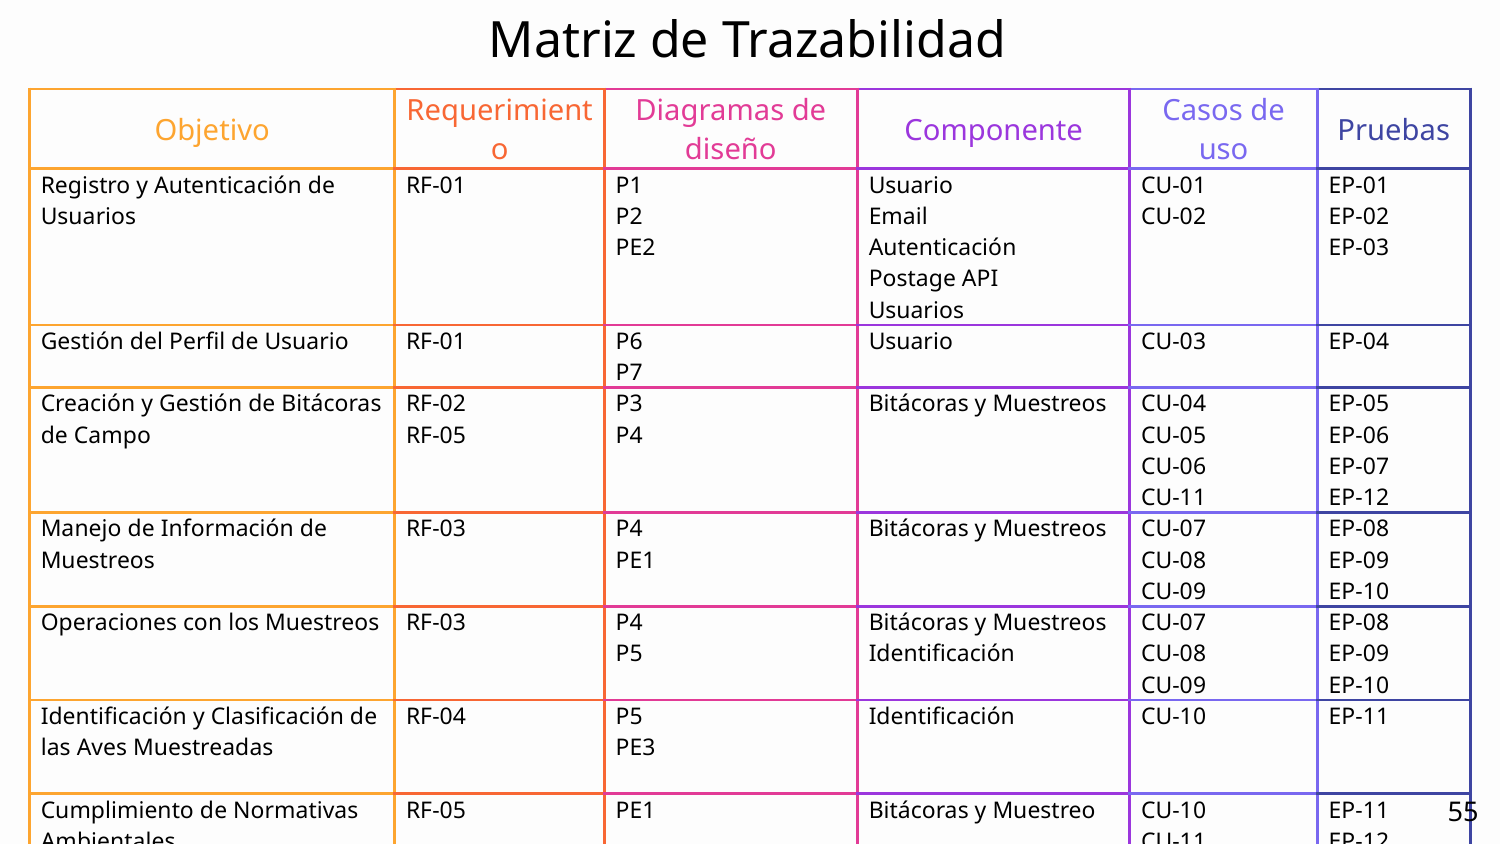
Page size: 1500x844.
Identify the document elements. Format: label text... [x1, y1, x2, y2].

table_header Diagramas de diseño [606, 90, 856, 167]
table_header Componente [859, 90, 1128, 167]
table_cell P4 PE1 [606, 514, 856, 605]
table_cell Identificación [859, 701, 1128, 792]
table_header Pruebas [1319, 90, 1469, 167]
table_cell Bitácoras y Muestreos Identificación [859, 608, 1128, 699]
table_cell Creación y Gestión de Bitácoras de Campo [31, 389, 393, 511]
table_header Requerimiento [396, 90, 603, 167]
table_cell Bitácoras y Muestreos [859, 389, 1128, 511]
table_cell CU-10 CU-11 [1131, 795, 1316, 844]
table_cell RF-03 [396, 514, 603, 605]
table_header Objetivo [31, 90, 393, 167]
table_cell P1 P2 PE2 [606, 170, 856, 324]
table_cell CU-10 [1131, 701, 1316, 792]
table_cell P5 PE3 [606, 701, 856, 792]
table_cell Registro y Autenticación de Usuarios [31, 170, 393, 324]
table_cell RF-05 [396, 795, 603, 844]
table_cell CU-04 CU-05 CU-06 CU-11 [1131, 389, 1316, 511]
table_cell RF-01 [396, 326, 603, 386]
table_cell Bitácoras y Muestreo [859, 795, 1128, 844]
table_cell PE1 [606, 795, 856, 844]
table_cell P6 P7 [606, 326, 856, 386]
table_cell RF-01 [396, 170, 603, 324]
table_cell EP-01 EP-02 EP-03 [1319, 170, 1469, 324]
table_cell Usuario Email Autenticación Postage API Usuarios [859, 170, 1128, 324]
table_cell RF-02 RF-05 [396, 389, 603, 511]
table_cell CU-07 CU-08 CU-09 [1131, 514, 1316, 605]
table_cell EP-05 EP-06 EP-07 EP-12 [1319, 389, 1469, 511]
table_cell EP-08 EP-09 EP-10 [1319, 608, 1469, 699]
table_cell RF-04 [396, 701, 603, 792]
table_cell CU-07 CU-08 CU-09 [1131, 608, 1316, 699]
table_cell EP-04 [1319, 326, 1469, 386]
table_cell EP-11 EP-12 [1319, 795, 1403, 844]
table_cell Gestión del Perfil de Usuario [31, 326, 393, 386]
table_cell Operaciones con los Muestreos [31, 608, 393, 699]
table_cell RF-03 [396, 608, 603, 699]
table_cell P3 P4 [606, 389, 856, 511]
table_cell Cumplimiento de Normativas Ambientales [31, 795, 393, 844]
table_header Casos de uso [1131, 90, 1316, 167]
table_cell Usuario [859, 326, 1128, 386]
table_cell EP-08 EP-09 EP-10 [1319, 514, 1469, 605]
table_cell CU-01 CU-02 [1131, 170, 1316, 324]
table_cell Bitácoras y Muestreos [859, 514, 1128, 605]
table_cell CU-03 [1131, 326, 1316, 386]
table_cell Manejo de Información de Muestreos [31, 514, 393, 605]
table_cell EP-11 [1319, 701, 1469, 792]
title Matriz de Trazabilidad [71, 17, 1424, 58]
table_cell P4 P5 [606, 608, 856, 699]
slide_number 55 [1403, 779, 1494, 844]
table_cell Identificación y Clasificación de las Aves Muestreadas [31, 701, 393, 792]
